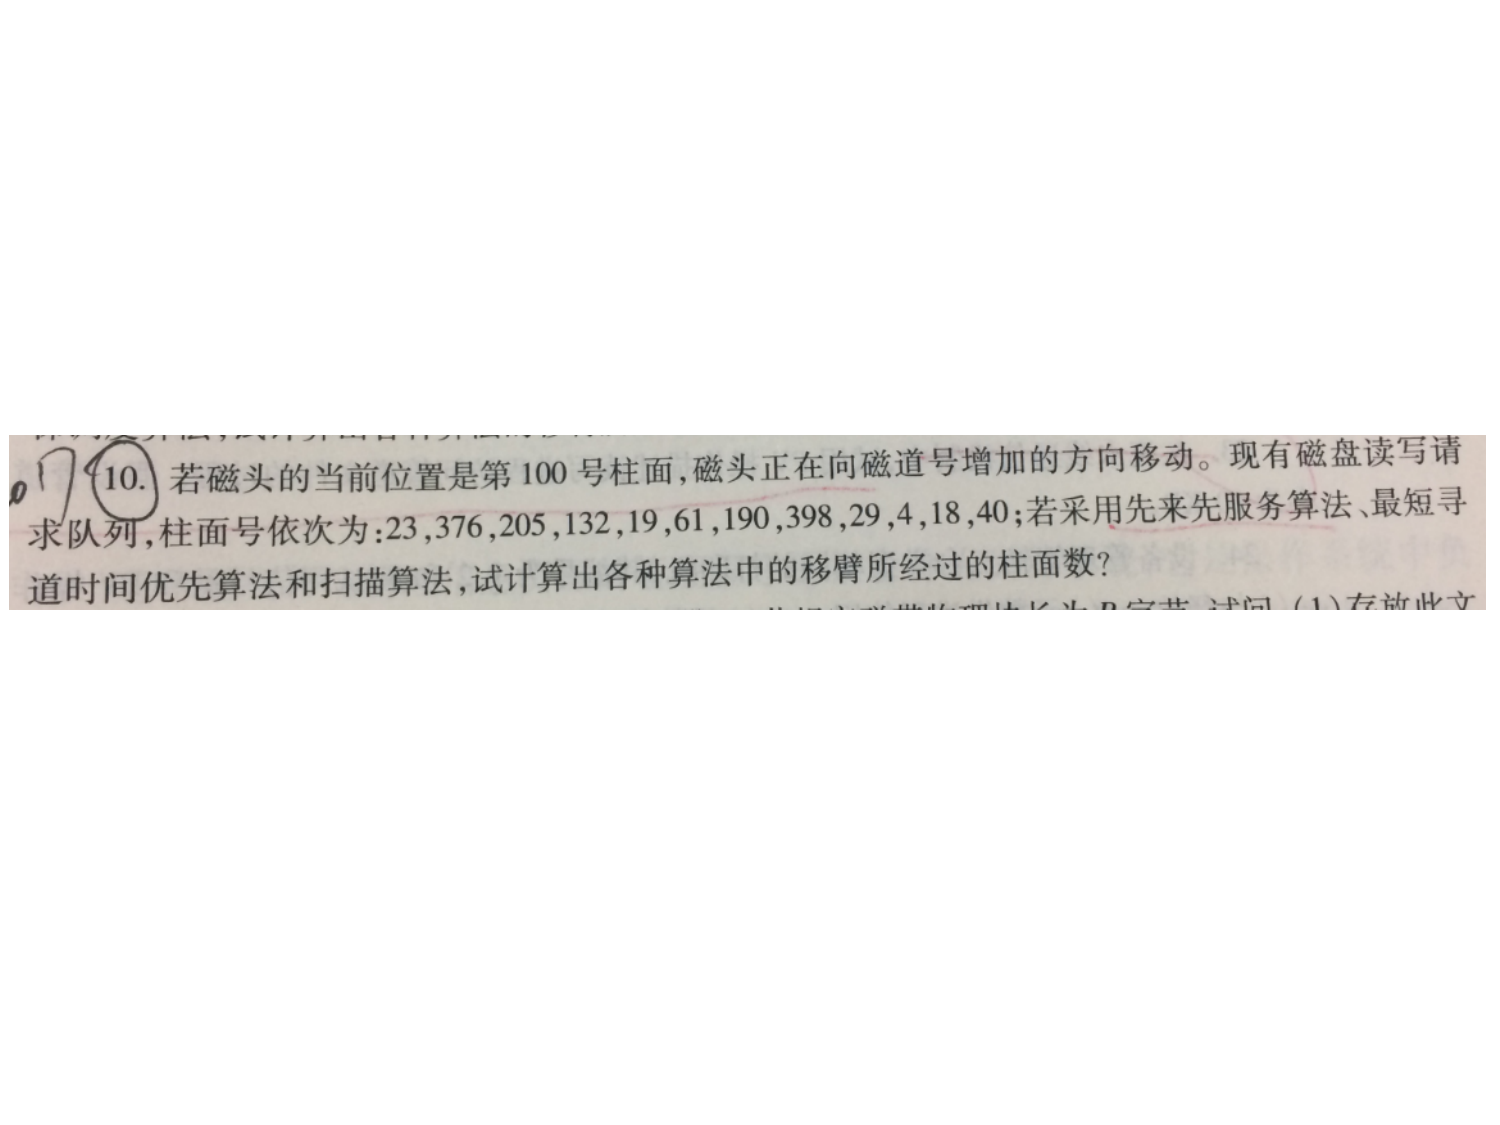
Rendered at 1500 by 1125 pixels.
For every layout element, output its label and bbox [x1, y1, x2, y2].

picture [9, 435, 1486, 610]
